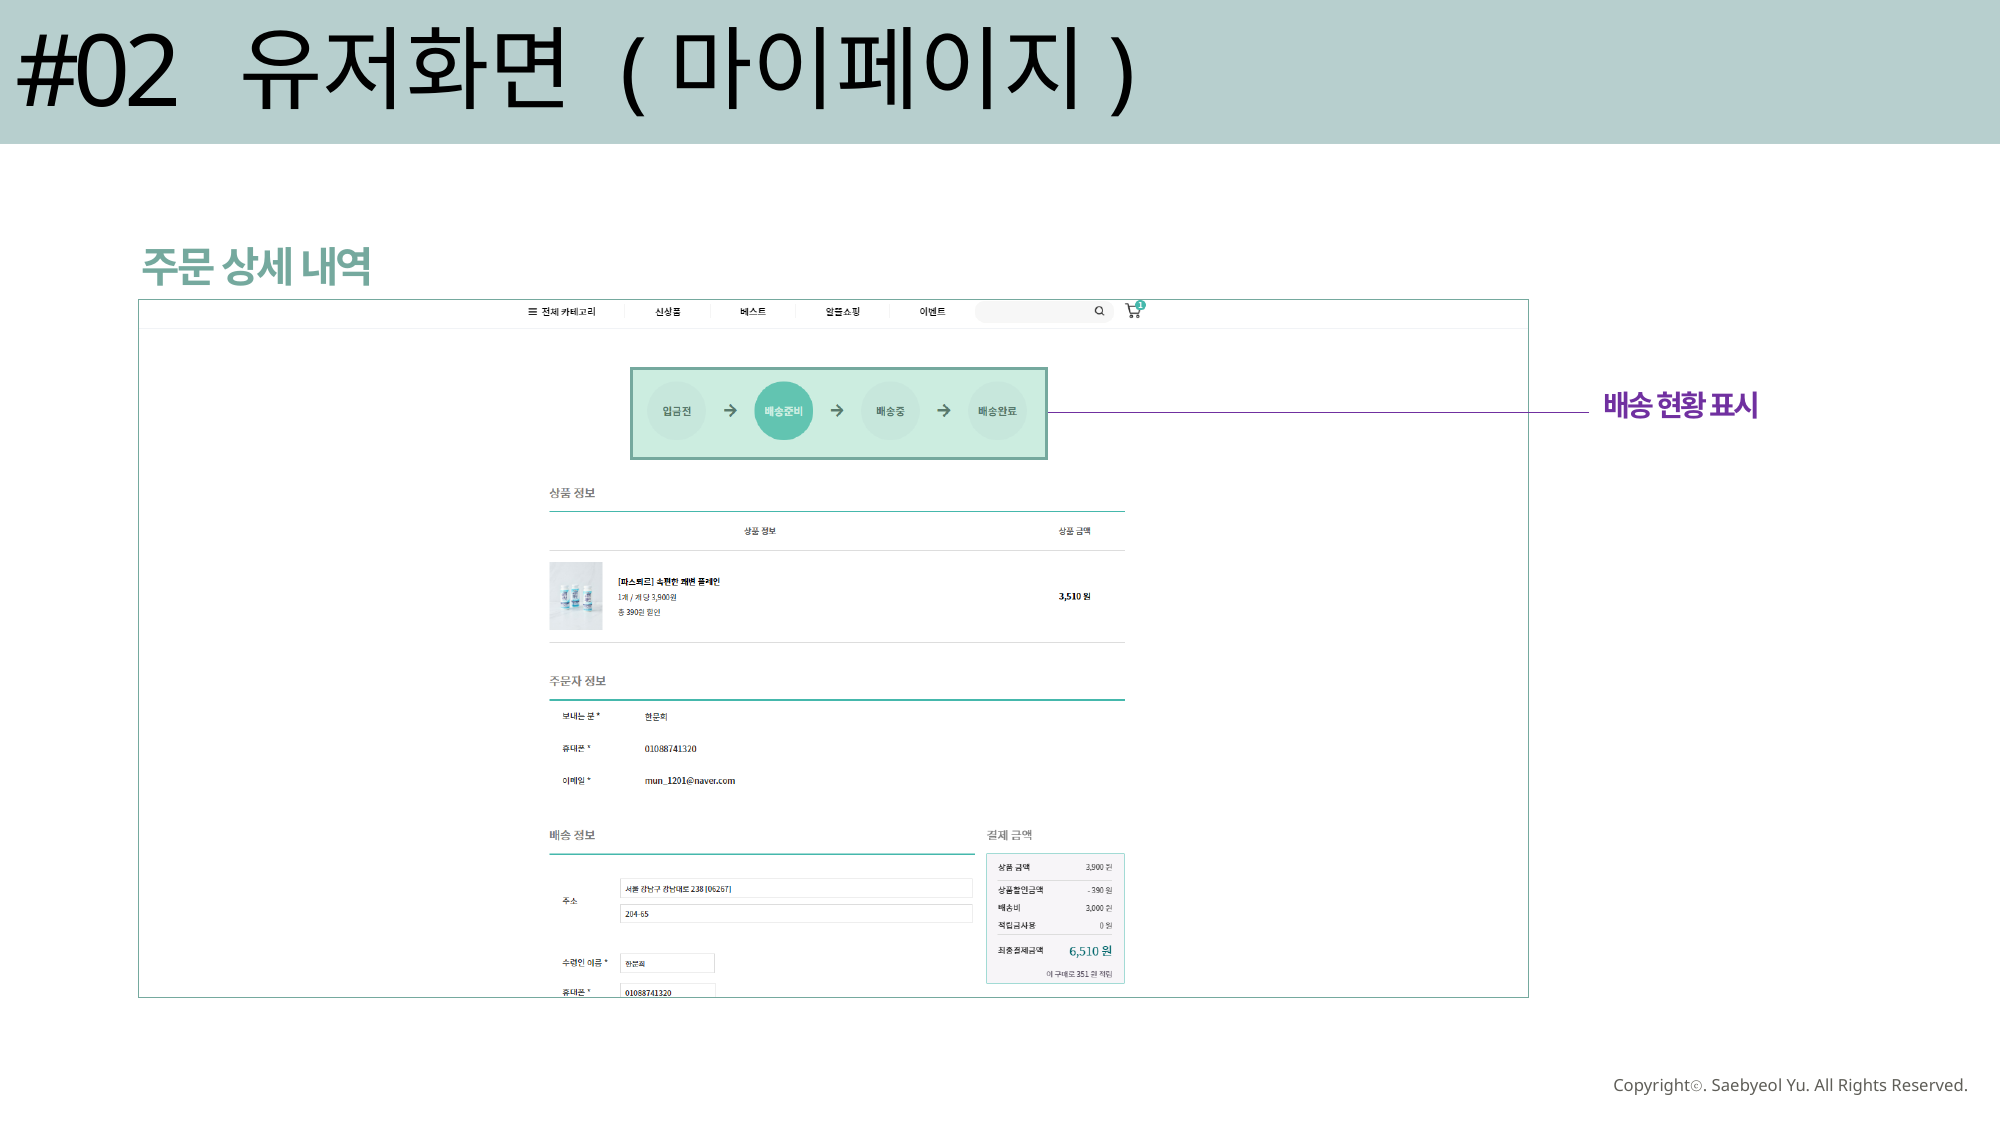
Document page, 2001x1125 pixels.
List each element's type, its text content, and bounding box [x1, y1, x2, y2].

text_box 배송 현황 표시 [1589, 380, 1900, 430]
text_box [0, 0, 2000, 144]
picture [138, 299, 1529, 998]
text_box 주문 상세 내역 [126, 233, 438, 299]
